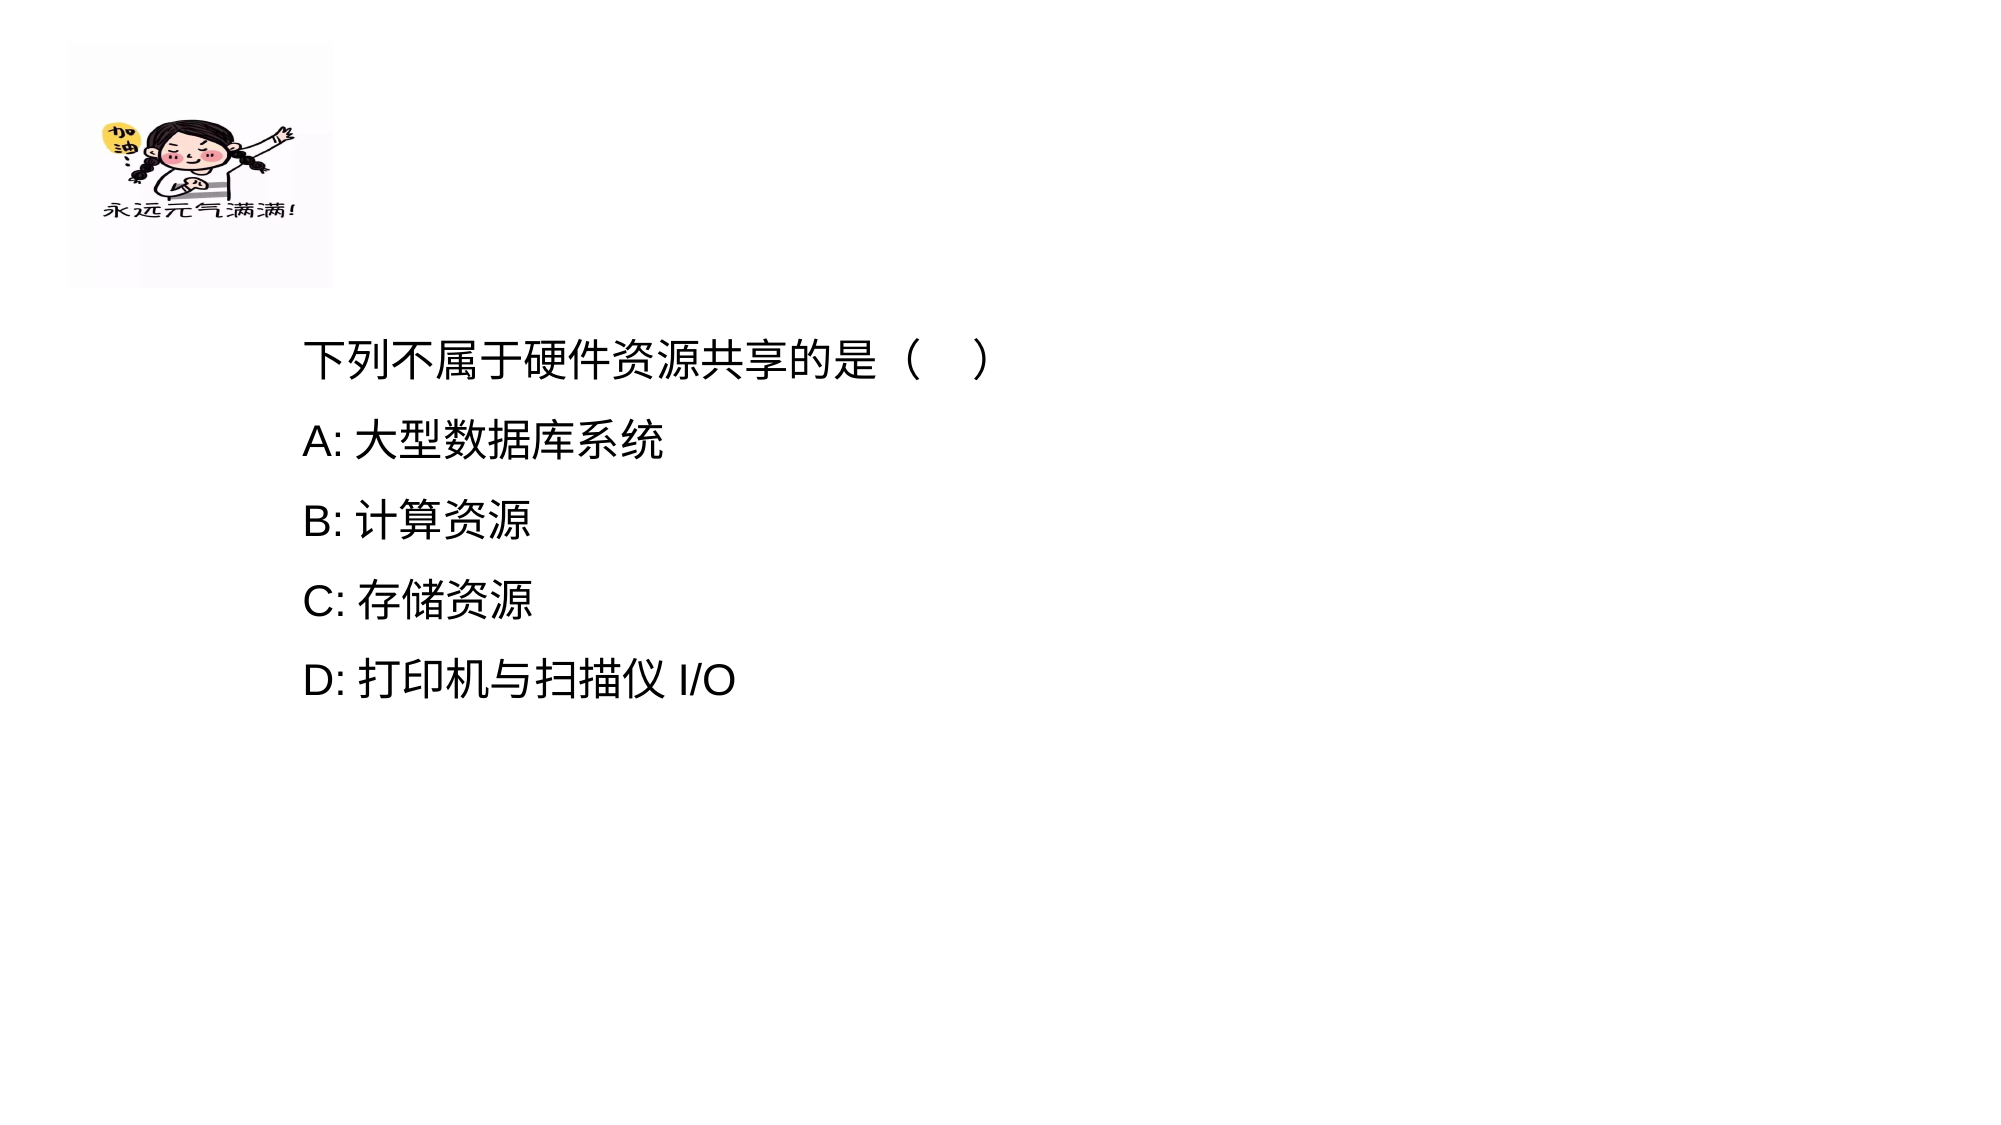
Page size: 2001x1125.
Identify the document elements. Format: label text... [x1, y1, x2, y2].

picture [67, 41, 333, 288]
text_box 下列不属于硬件资源共享的是（A） A:大型数据库系统 B:计算资源 C:存储资源 D:打印机与扫描仪I/O [287, 298, 1692, 713]
